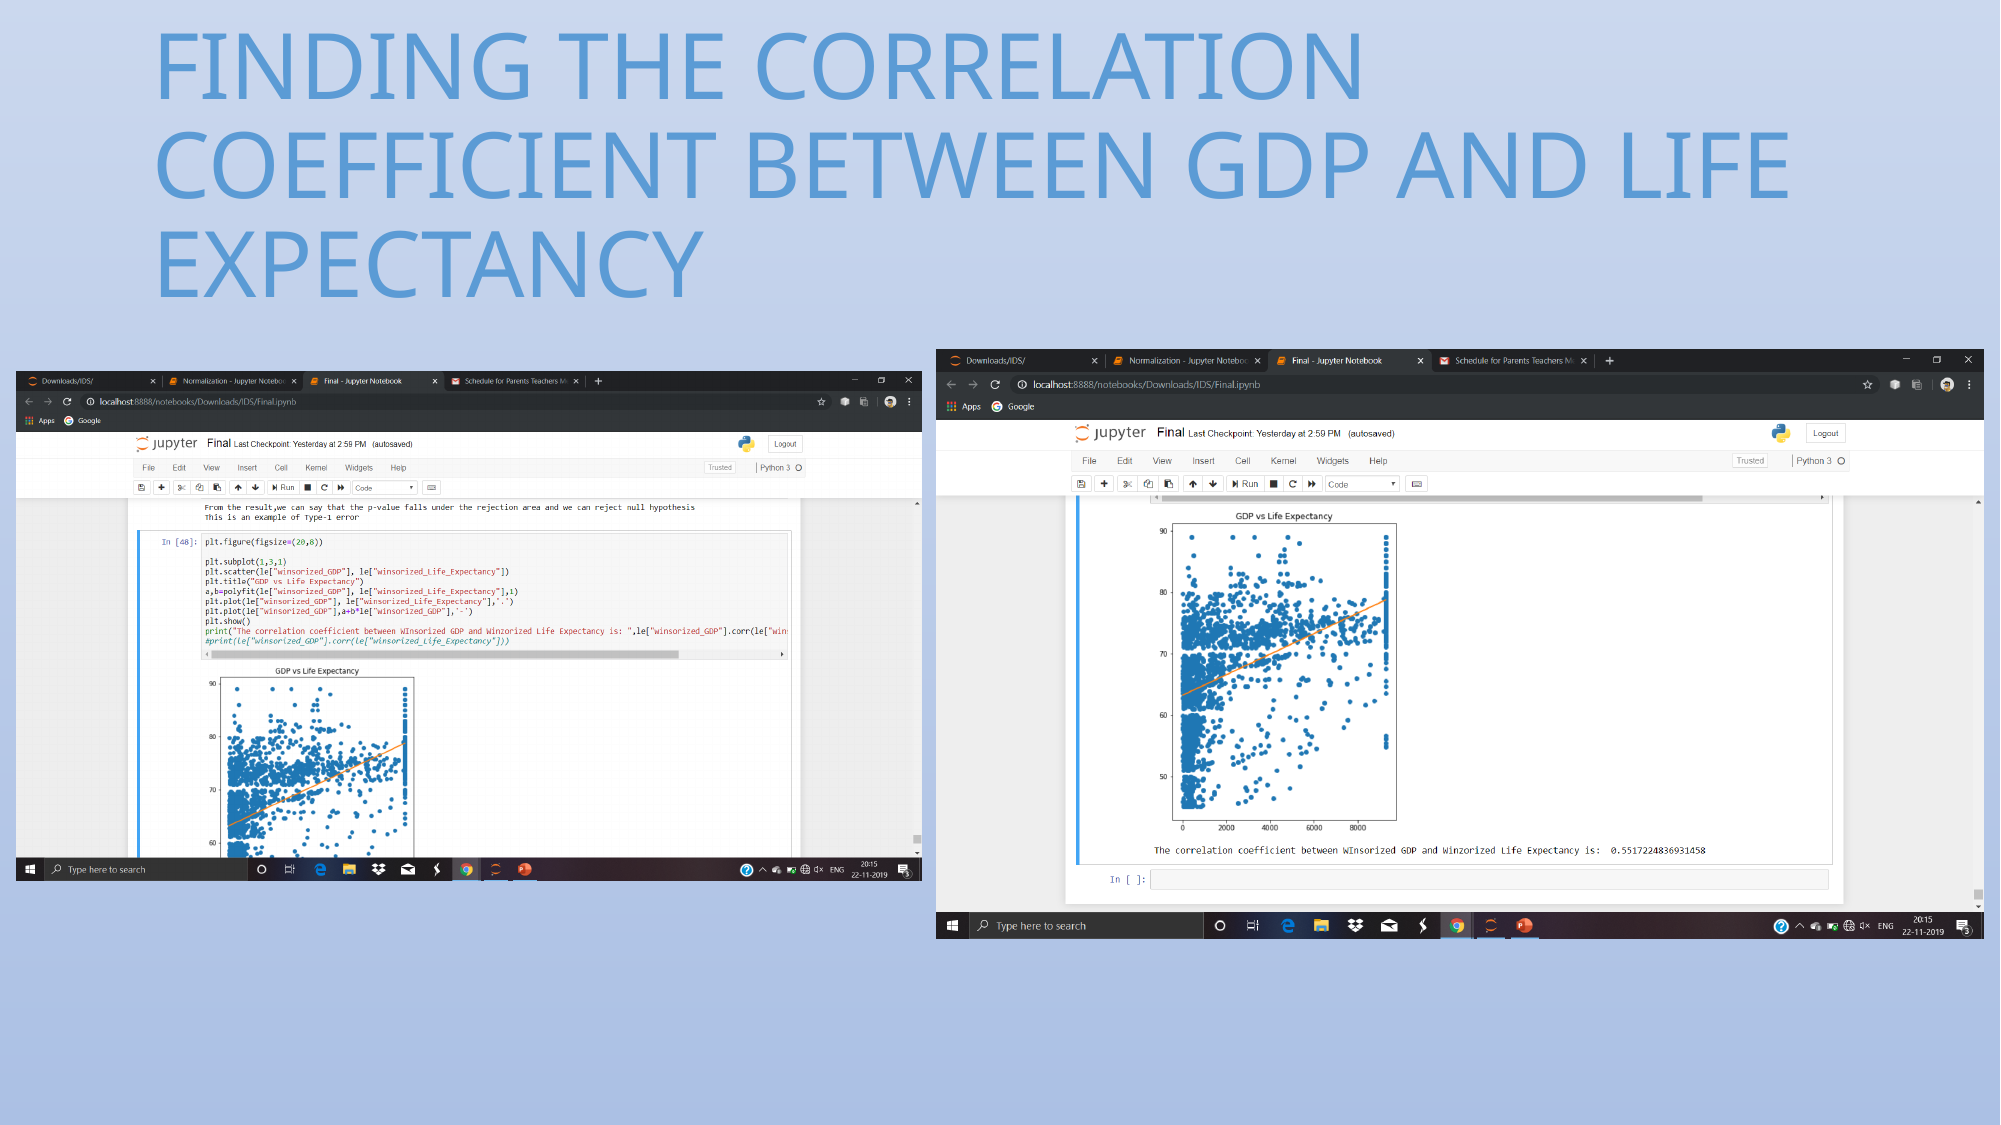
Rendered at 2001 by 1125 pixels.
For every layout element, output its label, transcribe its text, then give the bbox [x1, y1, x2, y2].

title FINDING THE CORRELATION COEFFICIENT BETWEEN GDP AND LIFE EXPECTANCY [137, 59, 1863, 278]
picture [936, 349, 1984, 939]
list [15, 371, 922, 881]
